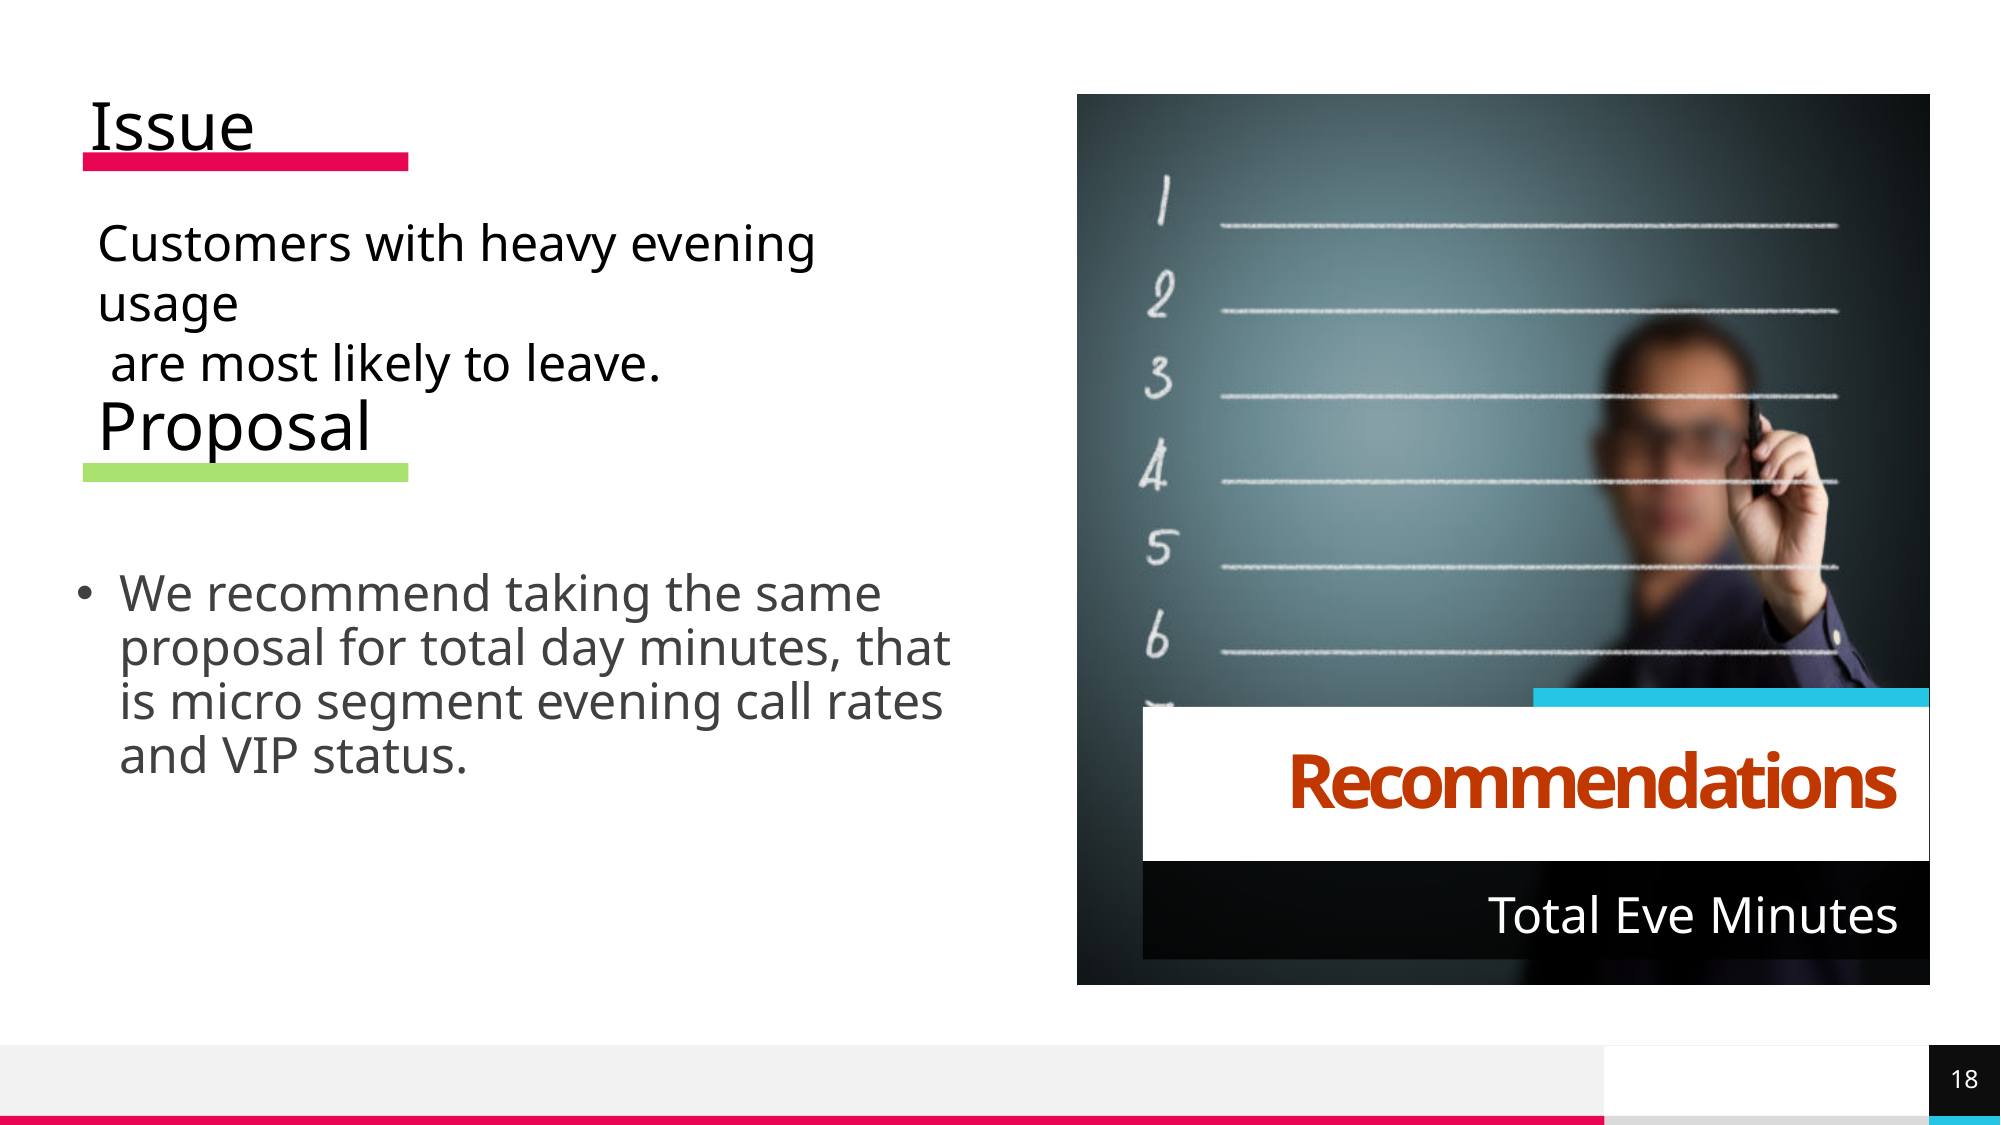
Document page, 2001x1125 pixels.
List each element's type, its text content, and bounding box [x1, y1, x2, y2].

slide_number 18 [1929, 1045, 2000, 1116]
text_box Proposal [82, 400, 737, 472]
list We recommend taking the same proposal for total day minutes, that is micro segment evening call rates and VIP status. [75, 508, 994, 785]
text_box [82, 462, 409, 483]
text_box Customers with heavy evening usage are most likely to leave. [82, 204, 986, 400]
text_box [82, 151, 409, 172]
picture [1077, 94, 1930, 985]
text_box Issue [75, 76, 897, 172]
